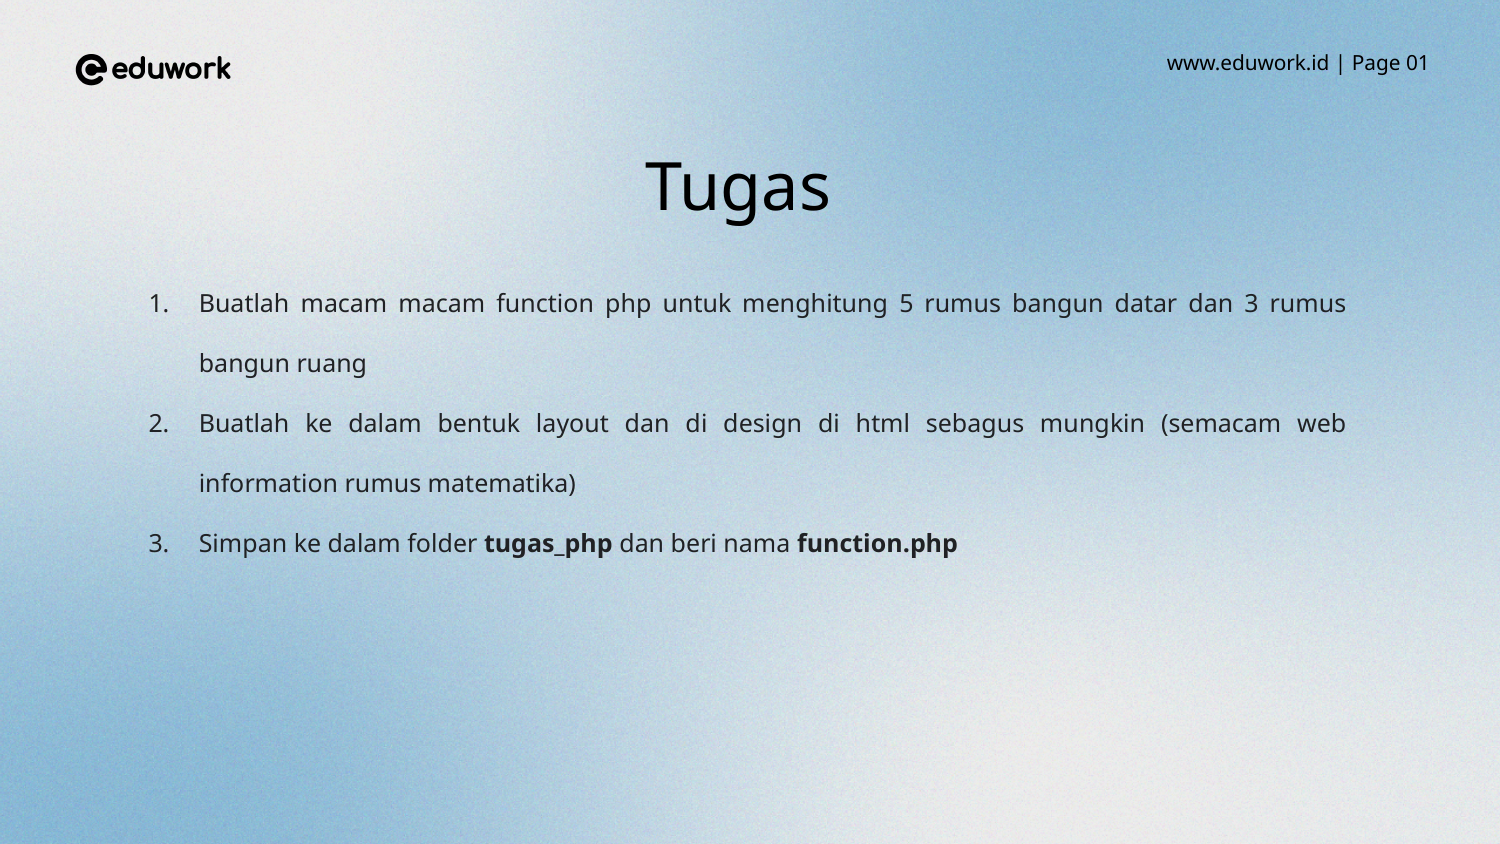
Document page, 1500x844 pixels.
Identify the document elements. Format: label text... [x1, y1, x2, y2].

text_box Buatlah macam macam function php untuk menghitung 5 rumus bangun datar dan 3 rumus bangun ruang Buatlah ke dalam bentuk layout dan di design di html sebagus mungkin (semacam web information rumus matematika) Simpan ke dalam folder tugas_php dan beri nama function.php [108, 242, 1364, 791]
text_box www.eduwork.id | Page 01 [1134, 37, 1445, 88]
text_box Tugas [148, 88, 1329, 239]
picture [0, 0, 1500, 844]
